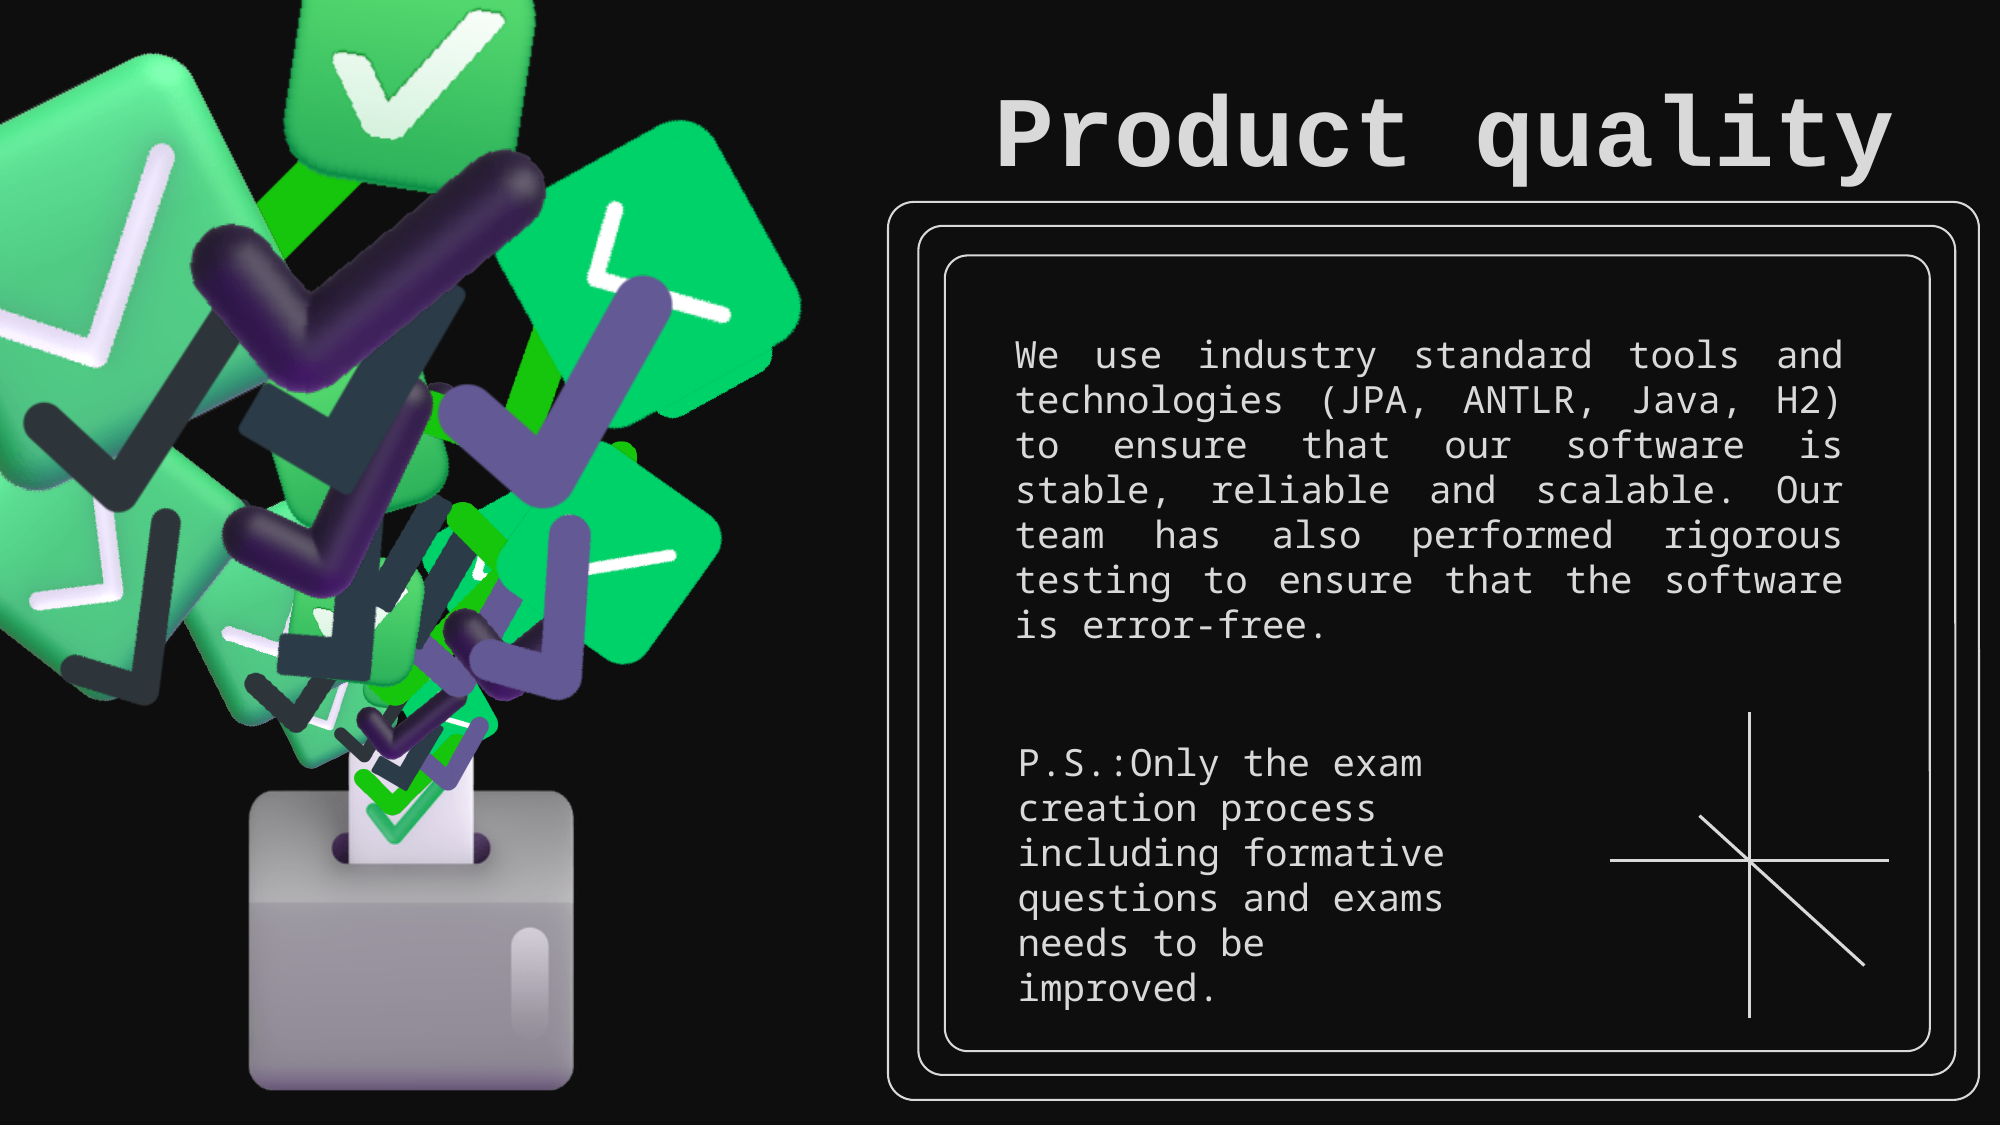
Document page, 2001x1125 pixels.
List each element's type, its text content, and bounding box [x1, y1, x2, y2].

text_box P.S.:Only the exam creation process including formative questions and exams needs to be improved. [1002, 731, 1475, 1016]
text_box [917, 224, 1957, 1076]
text_box [886, 200, 1981, 1101]
text_box [943, 254, 1931, 1053]
text_box We use industry standard tools and technologies (JPA, ANTLR, Java, H2) to ensure that our software is stable, reliable and scalable. Our team has also performed rigorous testing to ensure that the software is error-free. [999, 323, 1859, 654]
picture [0, 0, 818, 1116]
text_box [1699, 815, 1865, 966]
text_box Product quality [932, 58, 1957, 194]
